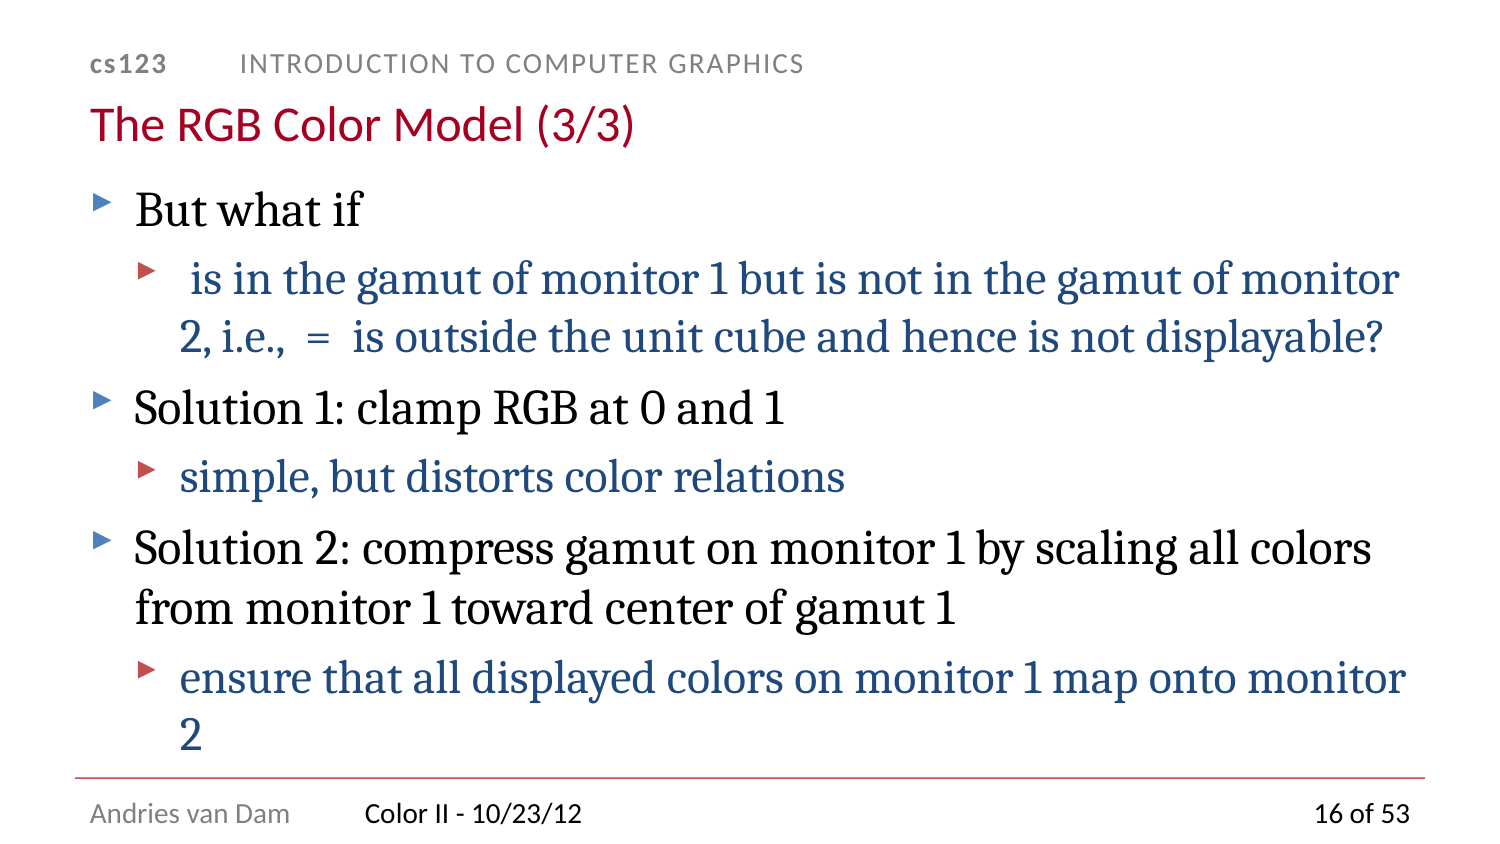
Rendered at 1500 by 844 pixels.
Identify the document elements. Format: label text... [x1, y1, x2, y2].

title The RGB Color Model (3/3) [75, 84, 1425, 160]
slide_number 16 of 53 [1224, 787, 1425, 827]
footer Color II - 10/23/12 [350, 787, 1213, 827]
